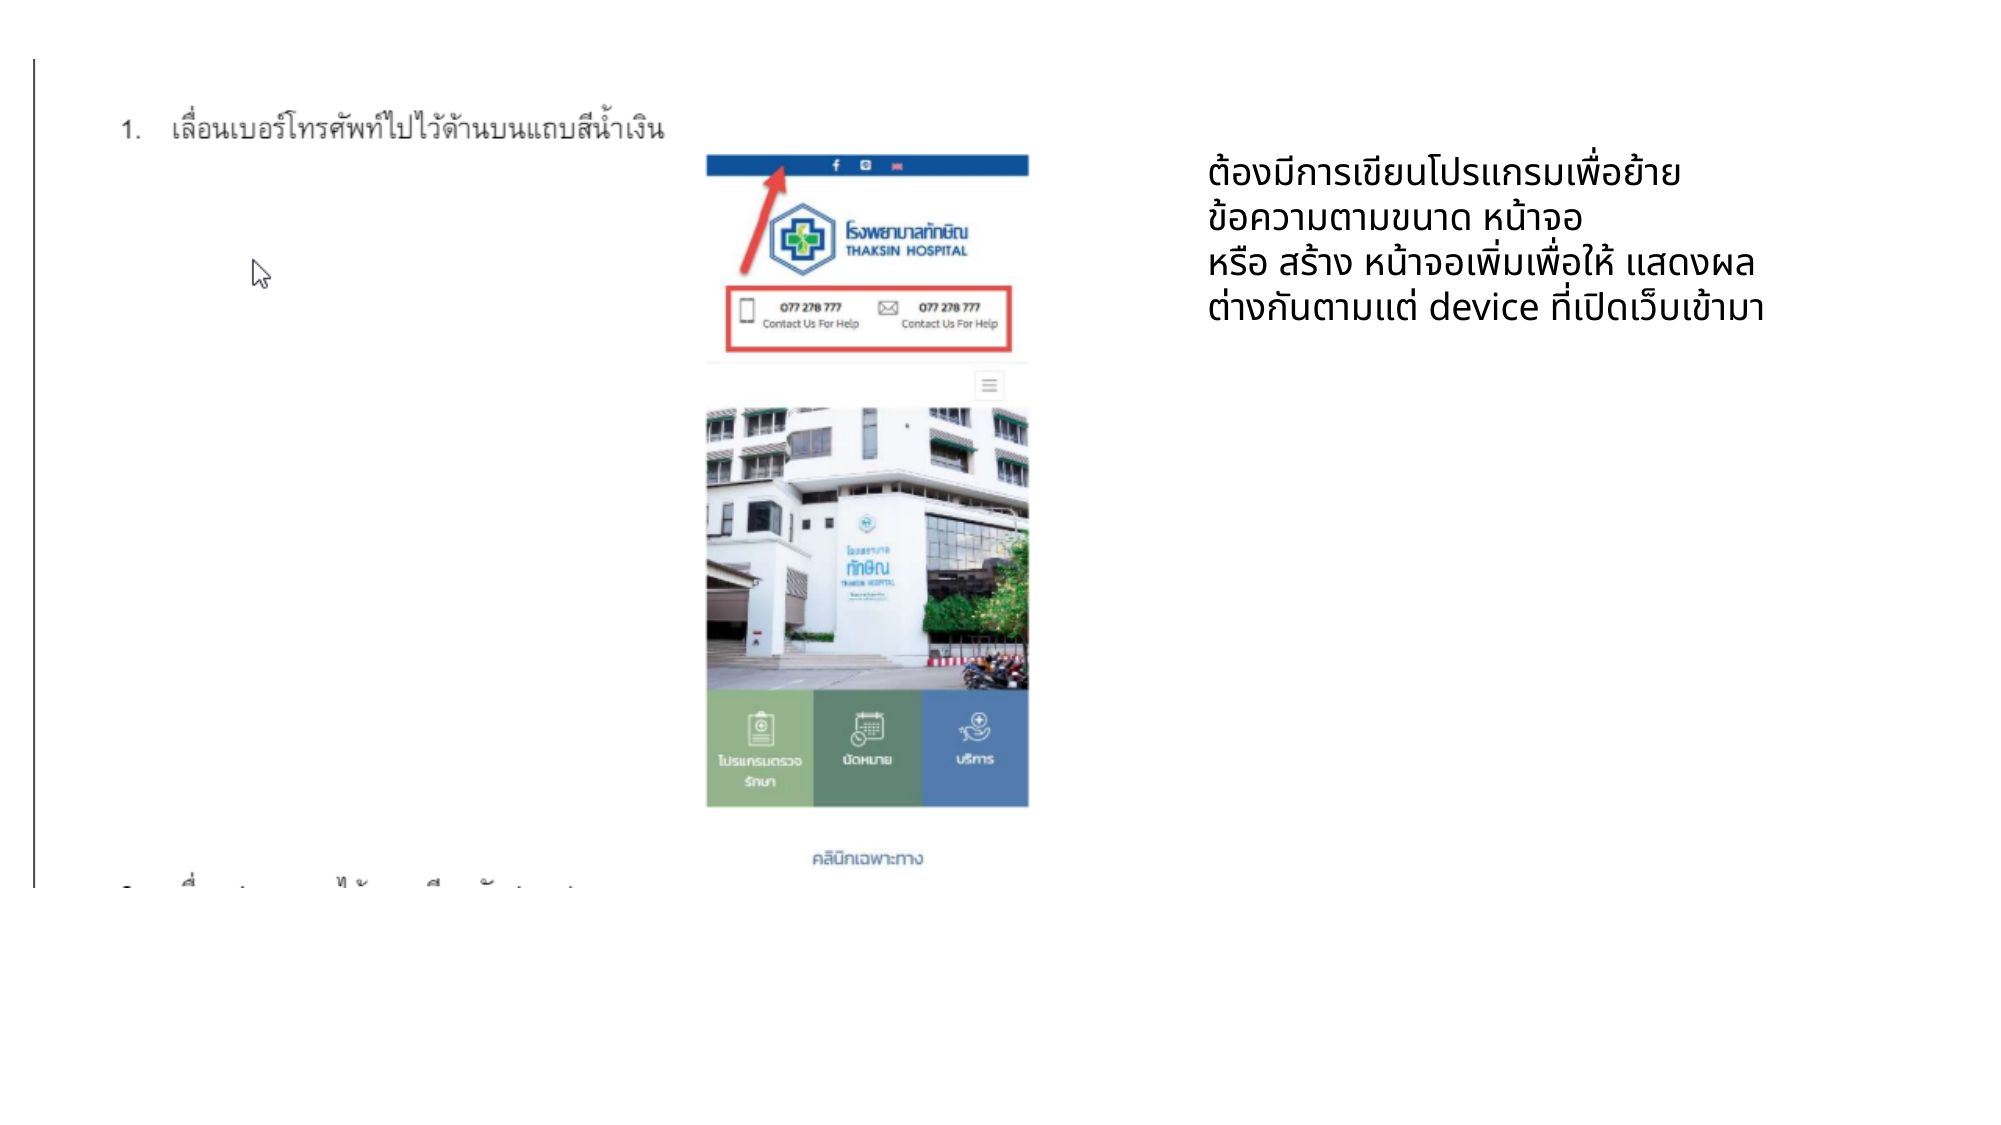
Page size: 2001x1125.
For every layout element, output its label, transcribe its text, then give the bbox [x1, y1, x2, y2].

text_box ต้องมีการเขียนโปรแกรมเพื่อย้ายข้อความตามขนาด หน้าจอ หรือ สร้าง หน้าจอเพิ่มเพื่อให้ แสดงผลต่างกันตามแต่ device ที่เปิดเว็บเข้ามา [1192, 140, 1819, 336]
picture [31, 59, 1093, 889]
